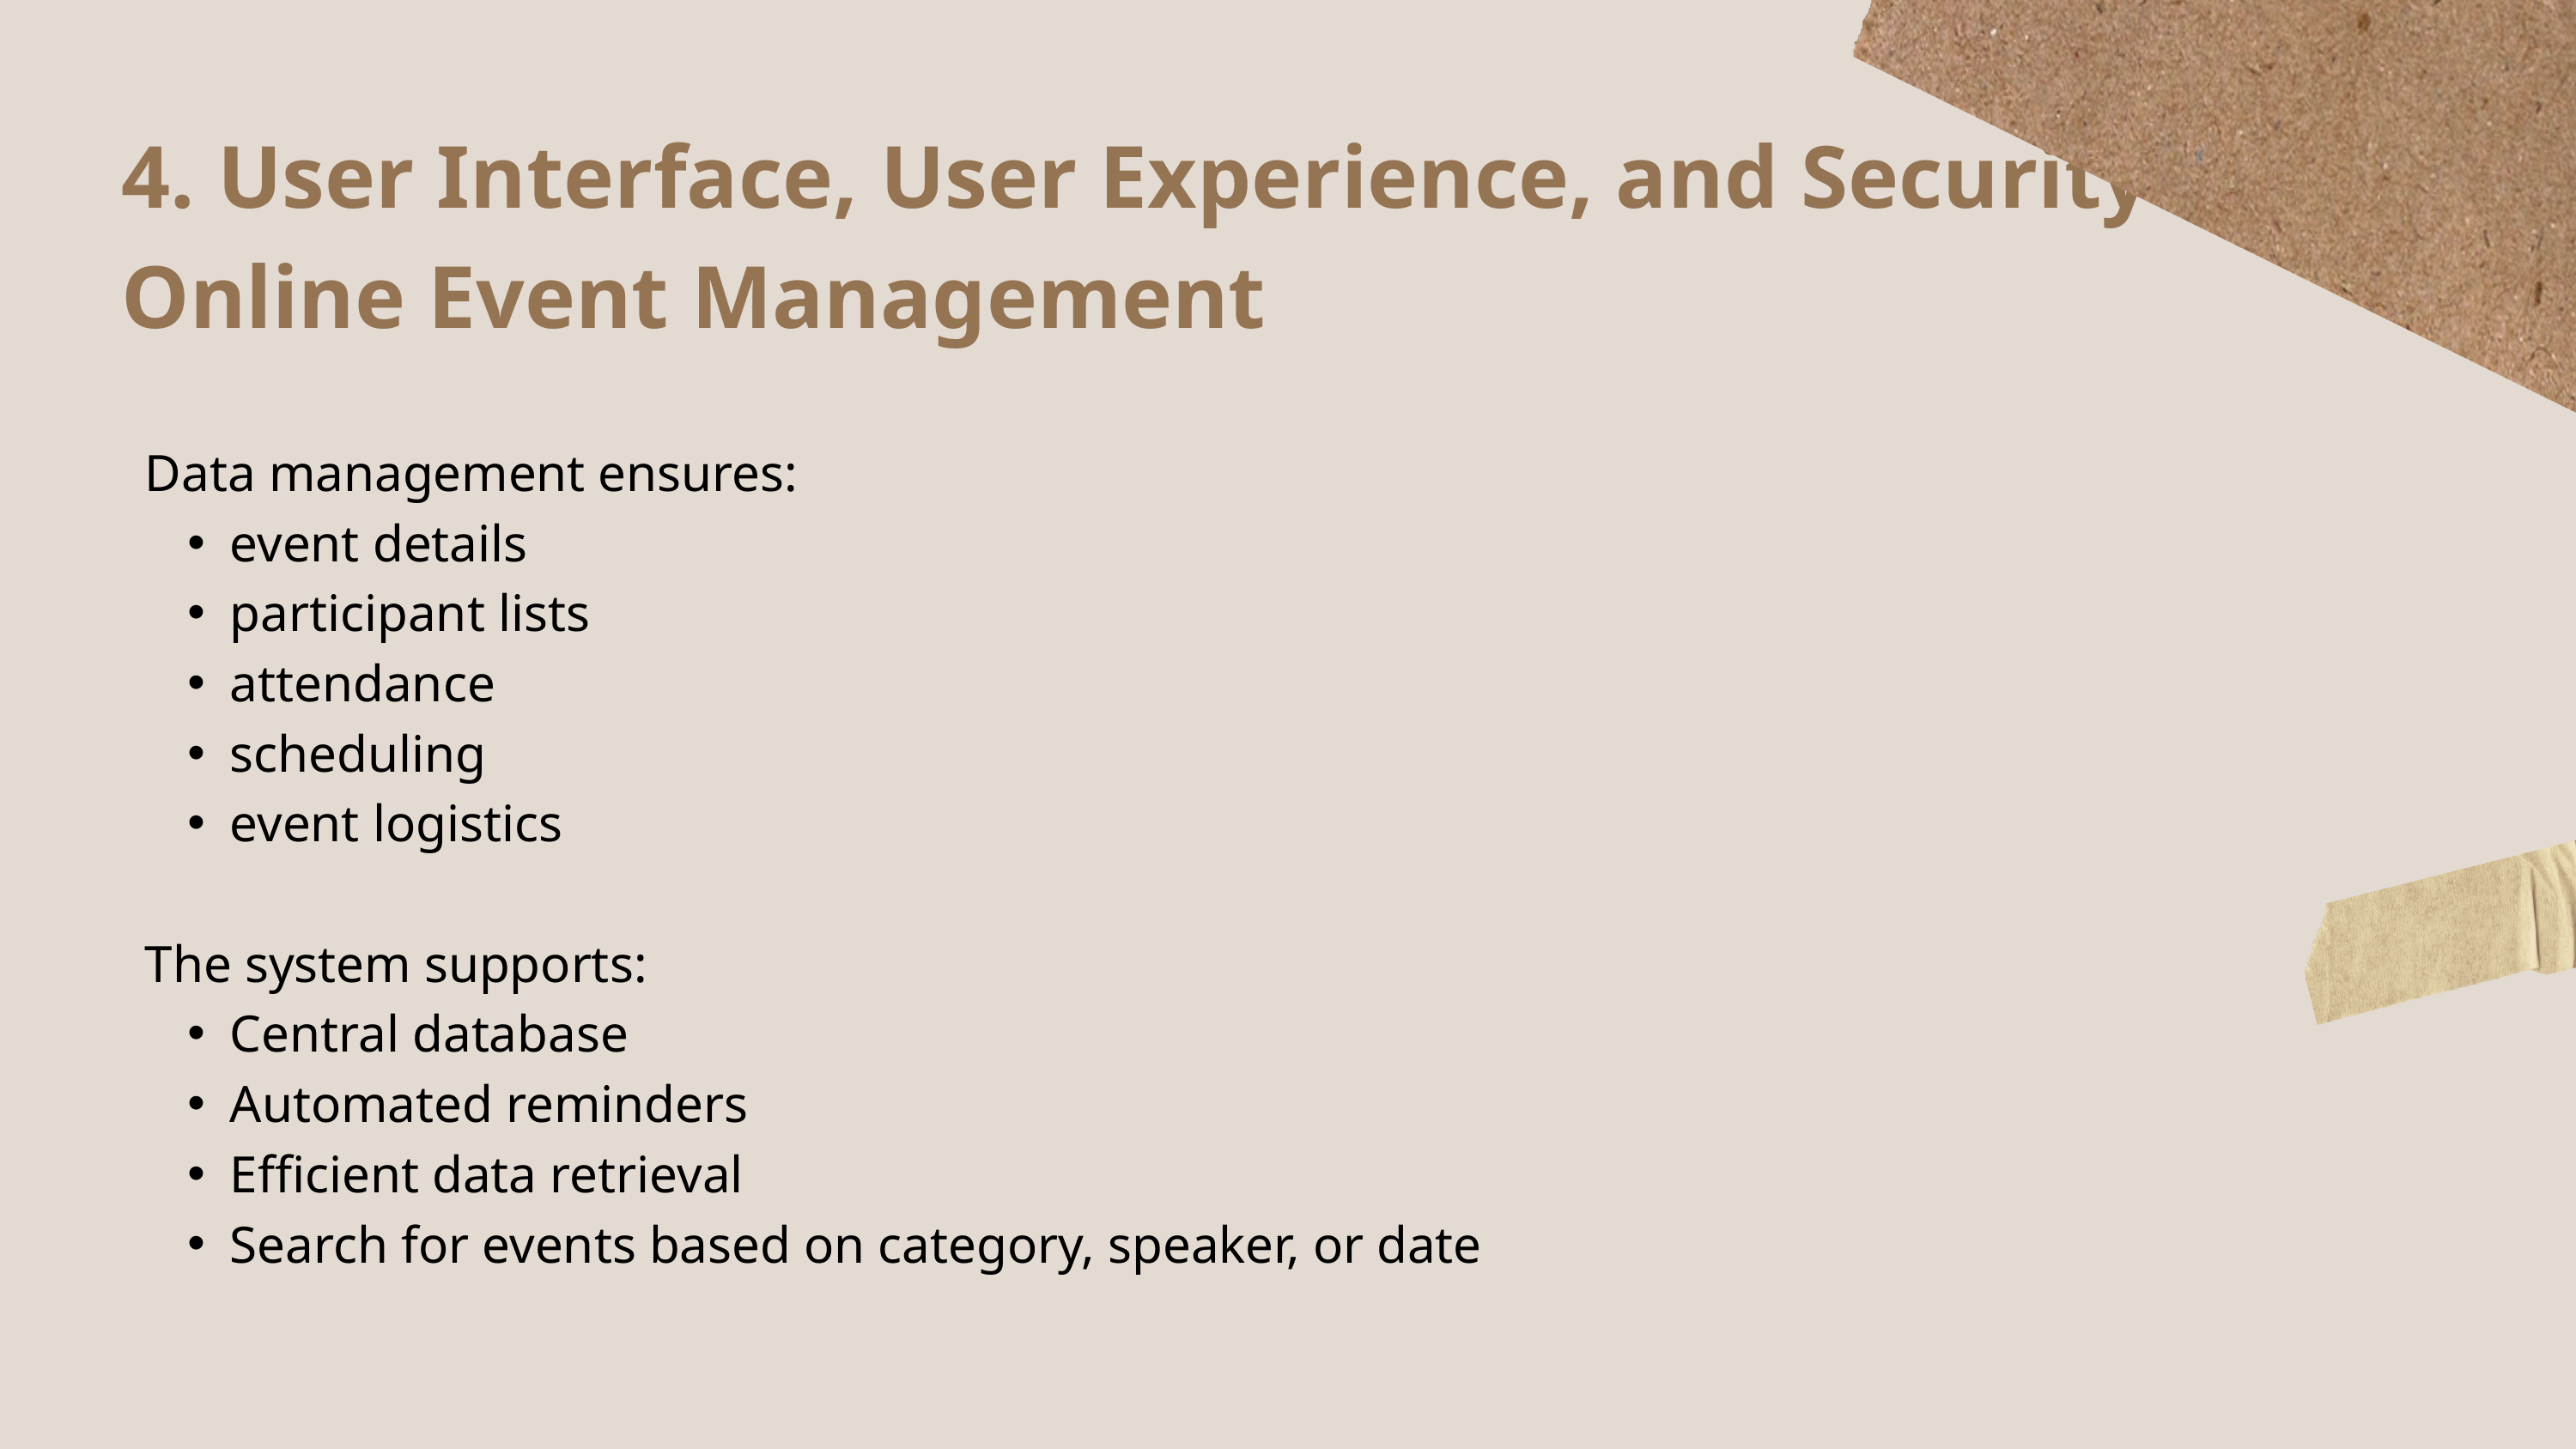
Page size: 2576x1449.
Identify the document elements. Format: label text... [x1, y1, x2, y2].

text_box Data management ensures: event details participant lists attendance scheduling event logistics The system supports: Central database Automated reminders Efficient data retrieval Search for events based on category, speaker, or date [144, 431, 2353, 1343]
text_box [2288, 840, 2576, 1033]
text_box [1738, 0, 2576, 413]
text_box 4. User Interface, User Experience, and Security in Online Event Management [121, 105, 2339, 346]
